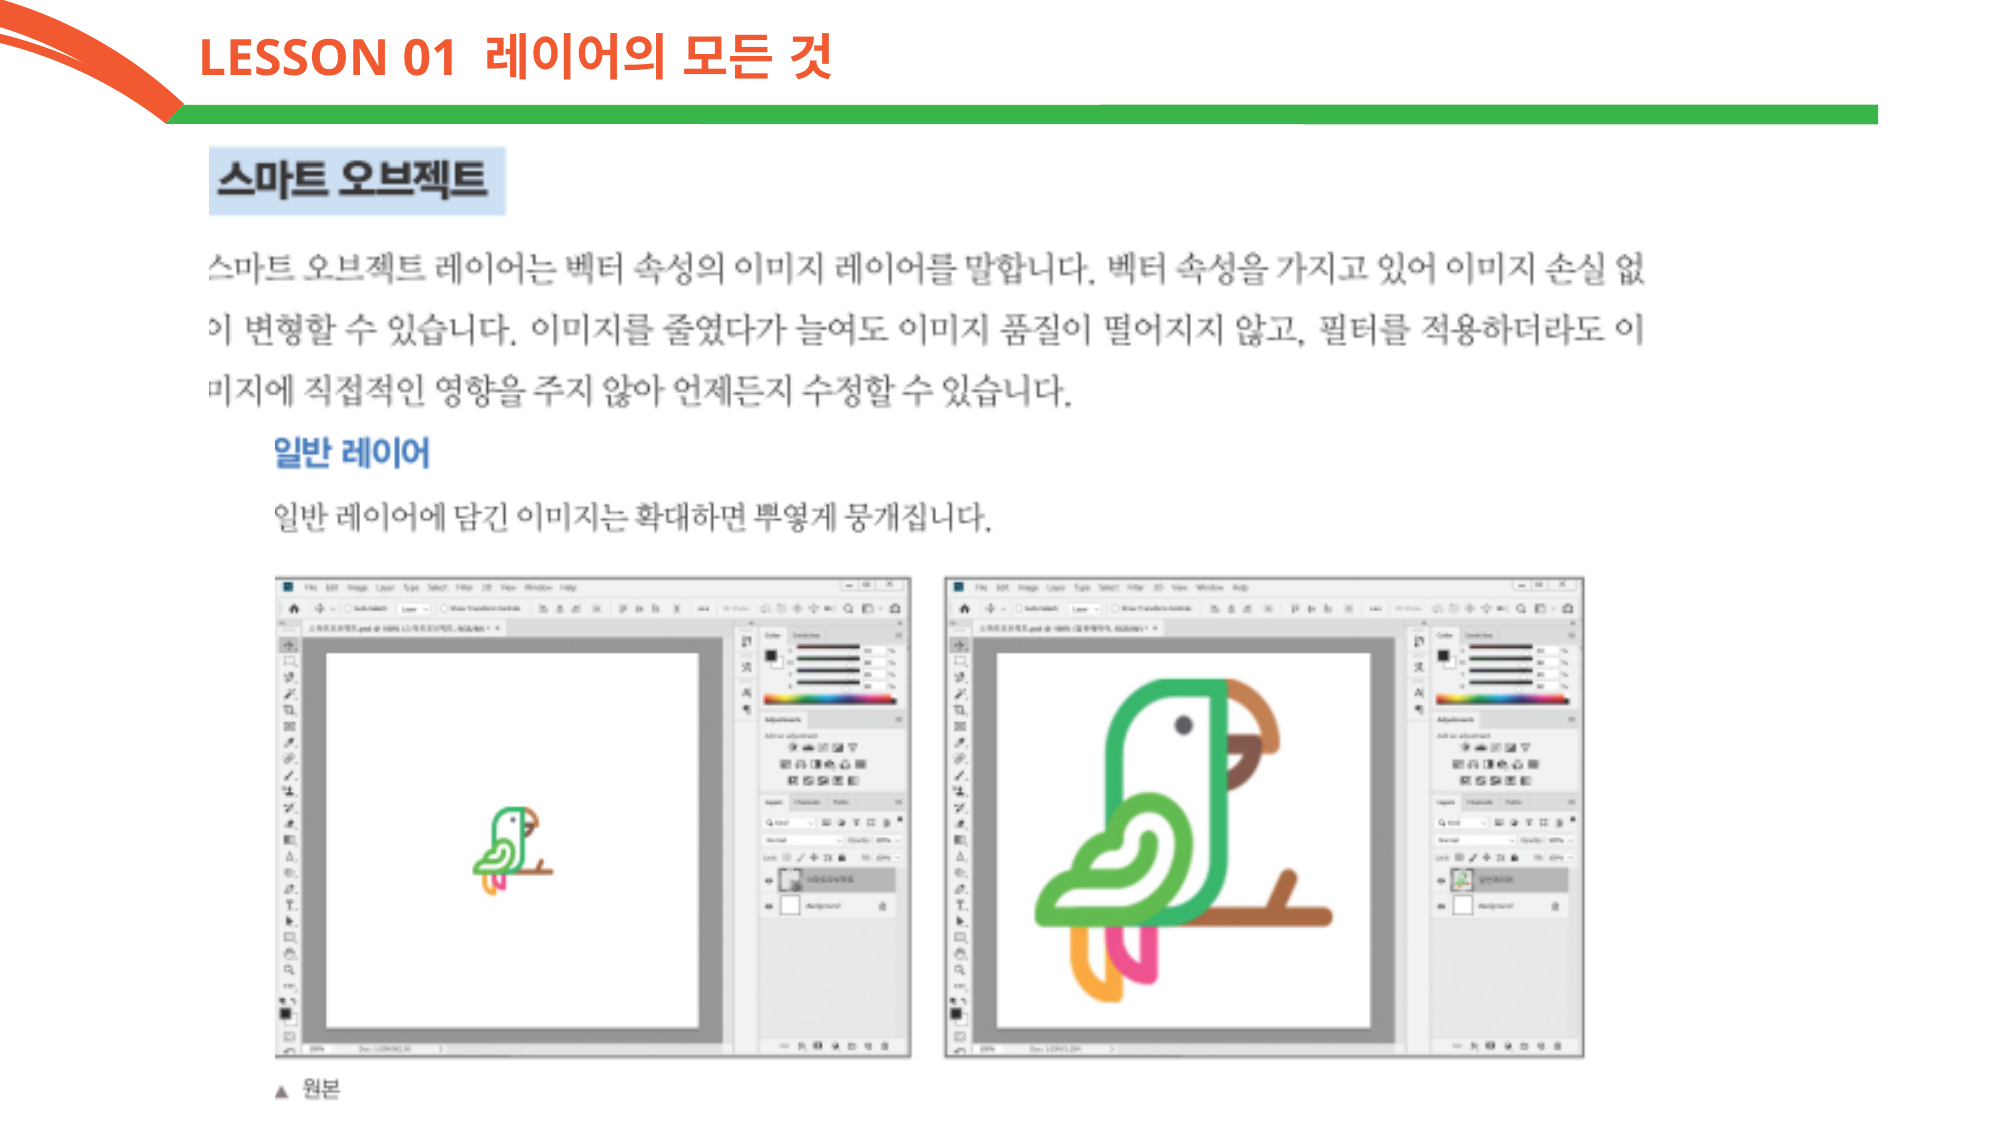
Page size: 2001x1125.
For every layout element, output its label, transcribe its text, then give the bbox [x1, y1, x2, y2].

picture [209, 138, 1656, 419]
title LESSON 01 레이어의 모든 것 [183, 24, 1836, 95]
picture [275, 434, 1590, 1110]
